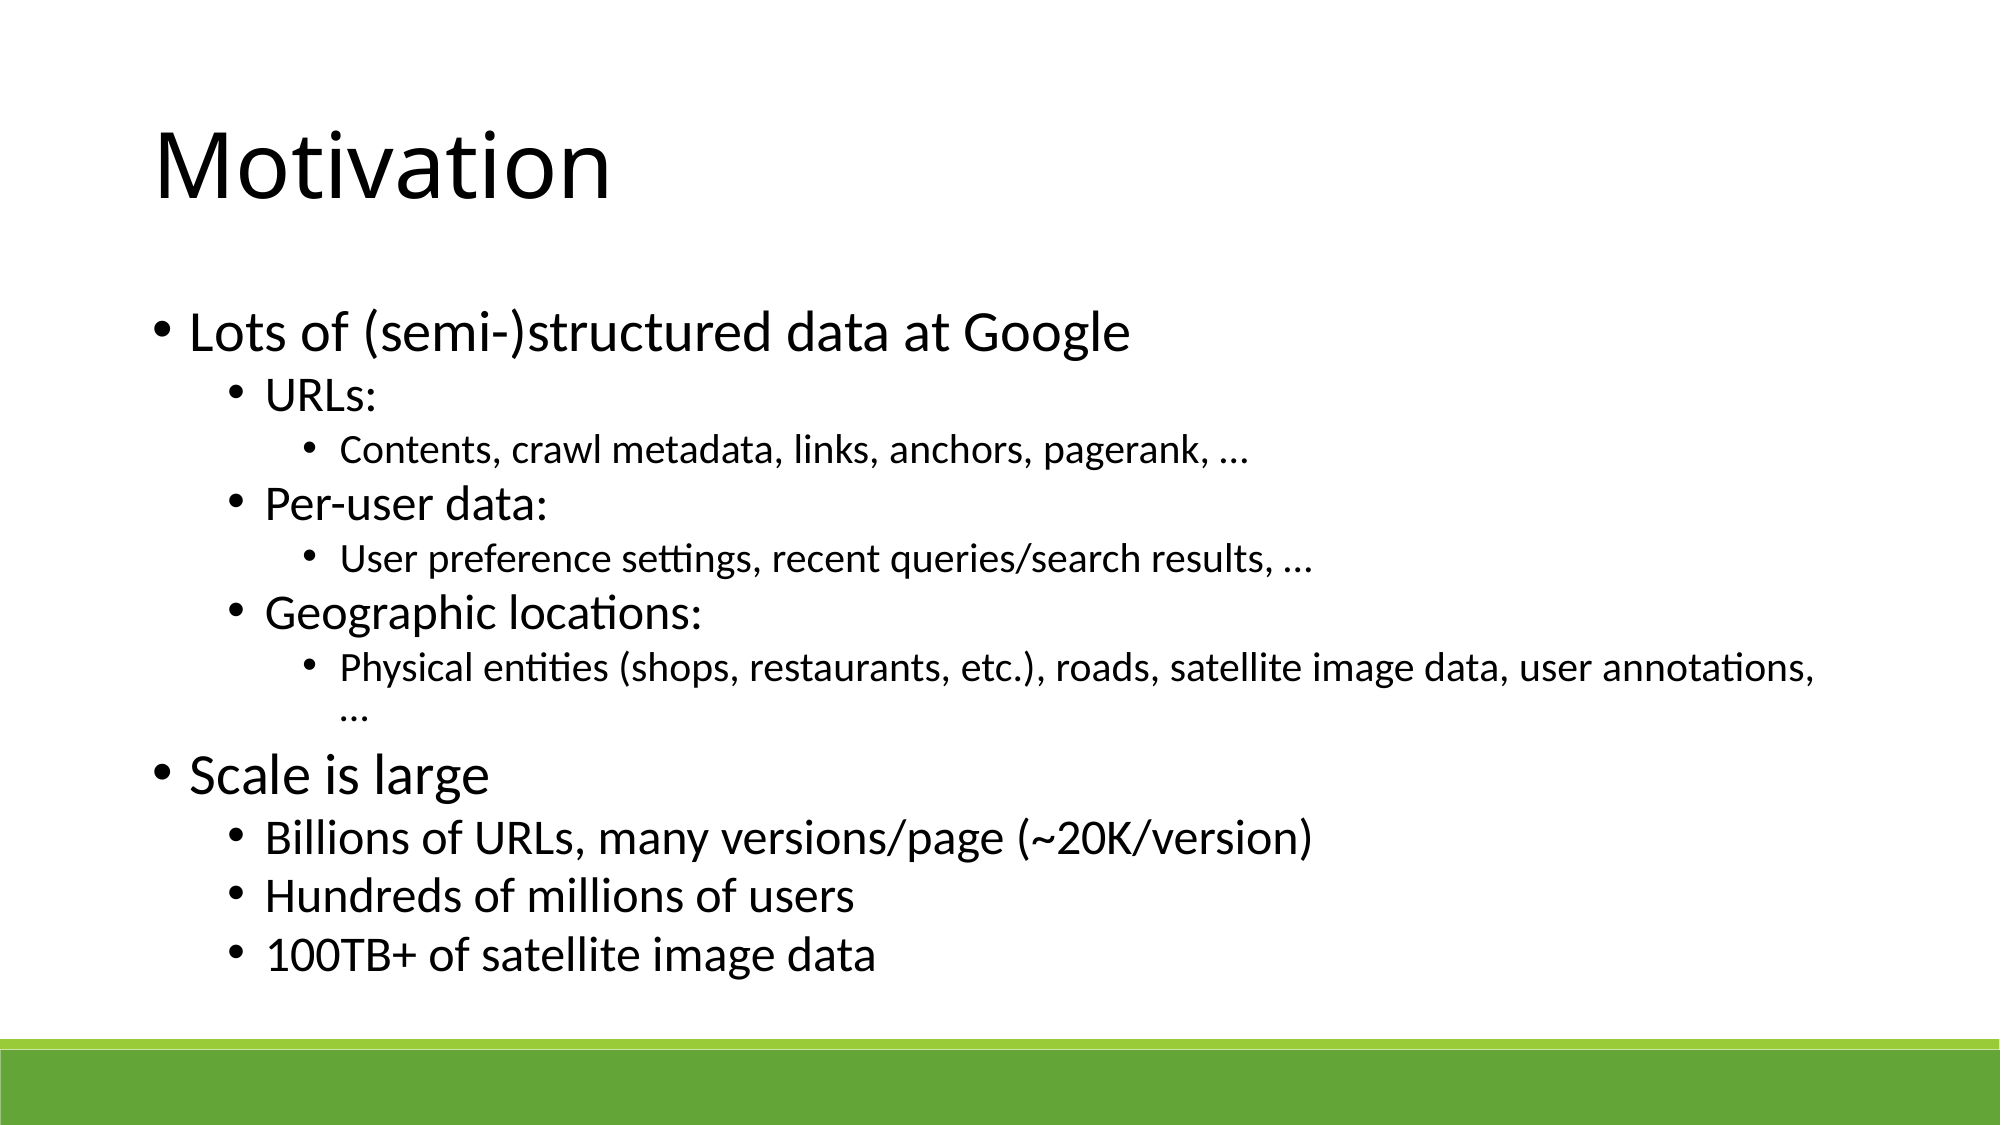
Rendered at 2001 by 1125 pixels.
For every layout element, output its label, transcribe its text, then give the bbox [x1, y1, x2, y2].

title Motivation [137, 59, 1863, 278]
list Lots of (semi-)structured data at Google URLs: Contents, crawl metadata, links, anchors, pagerank, … Per-user data: User preference settings, recent queries/search results, … Geographic locations: Physical entities (shops, restaurants, etc.), roads, satellite image data, user annotations, … Scale is large Billions of URLs, many versions/page (~20K/version) Hundreds of millions of users 100TB+ of satellite image data [137, 299, 1863, 1014]
